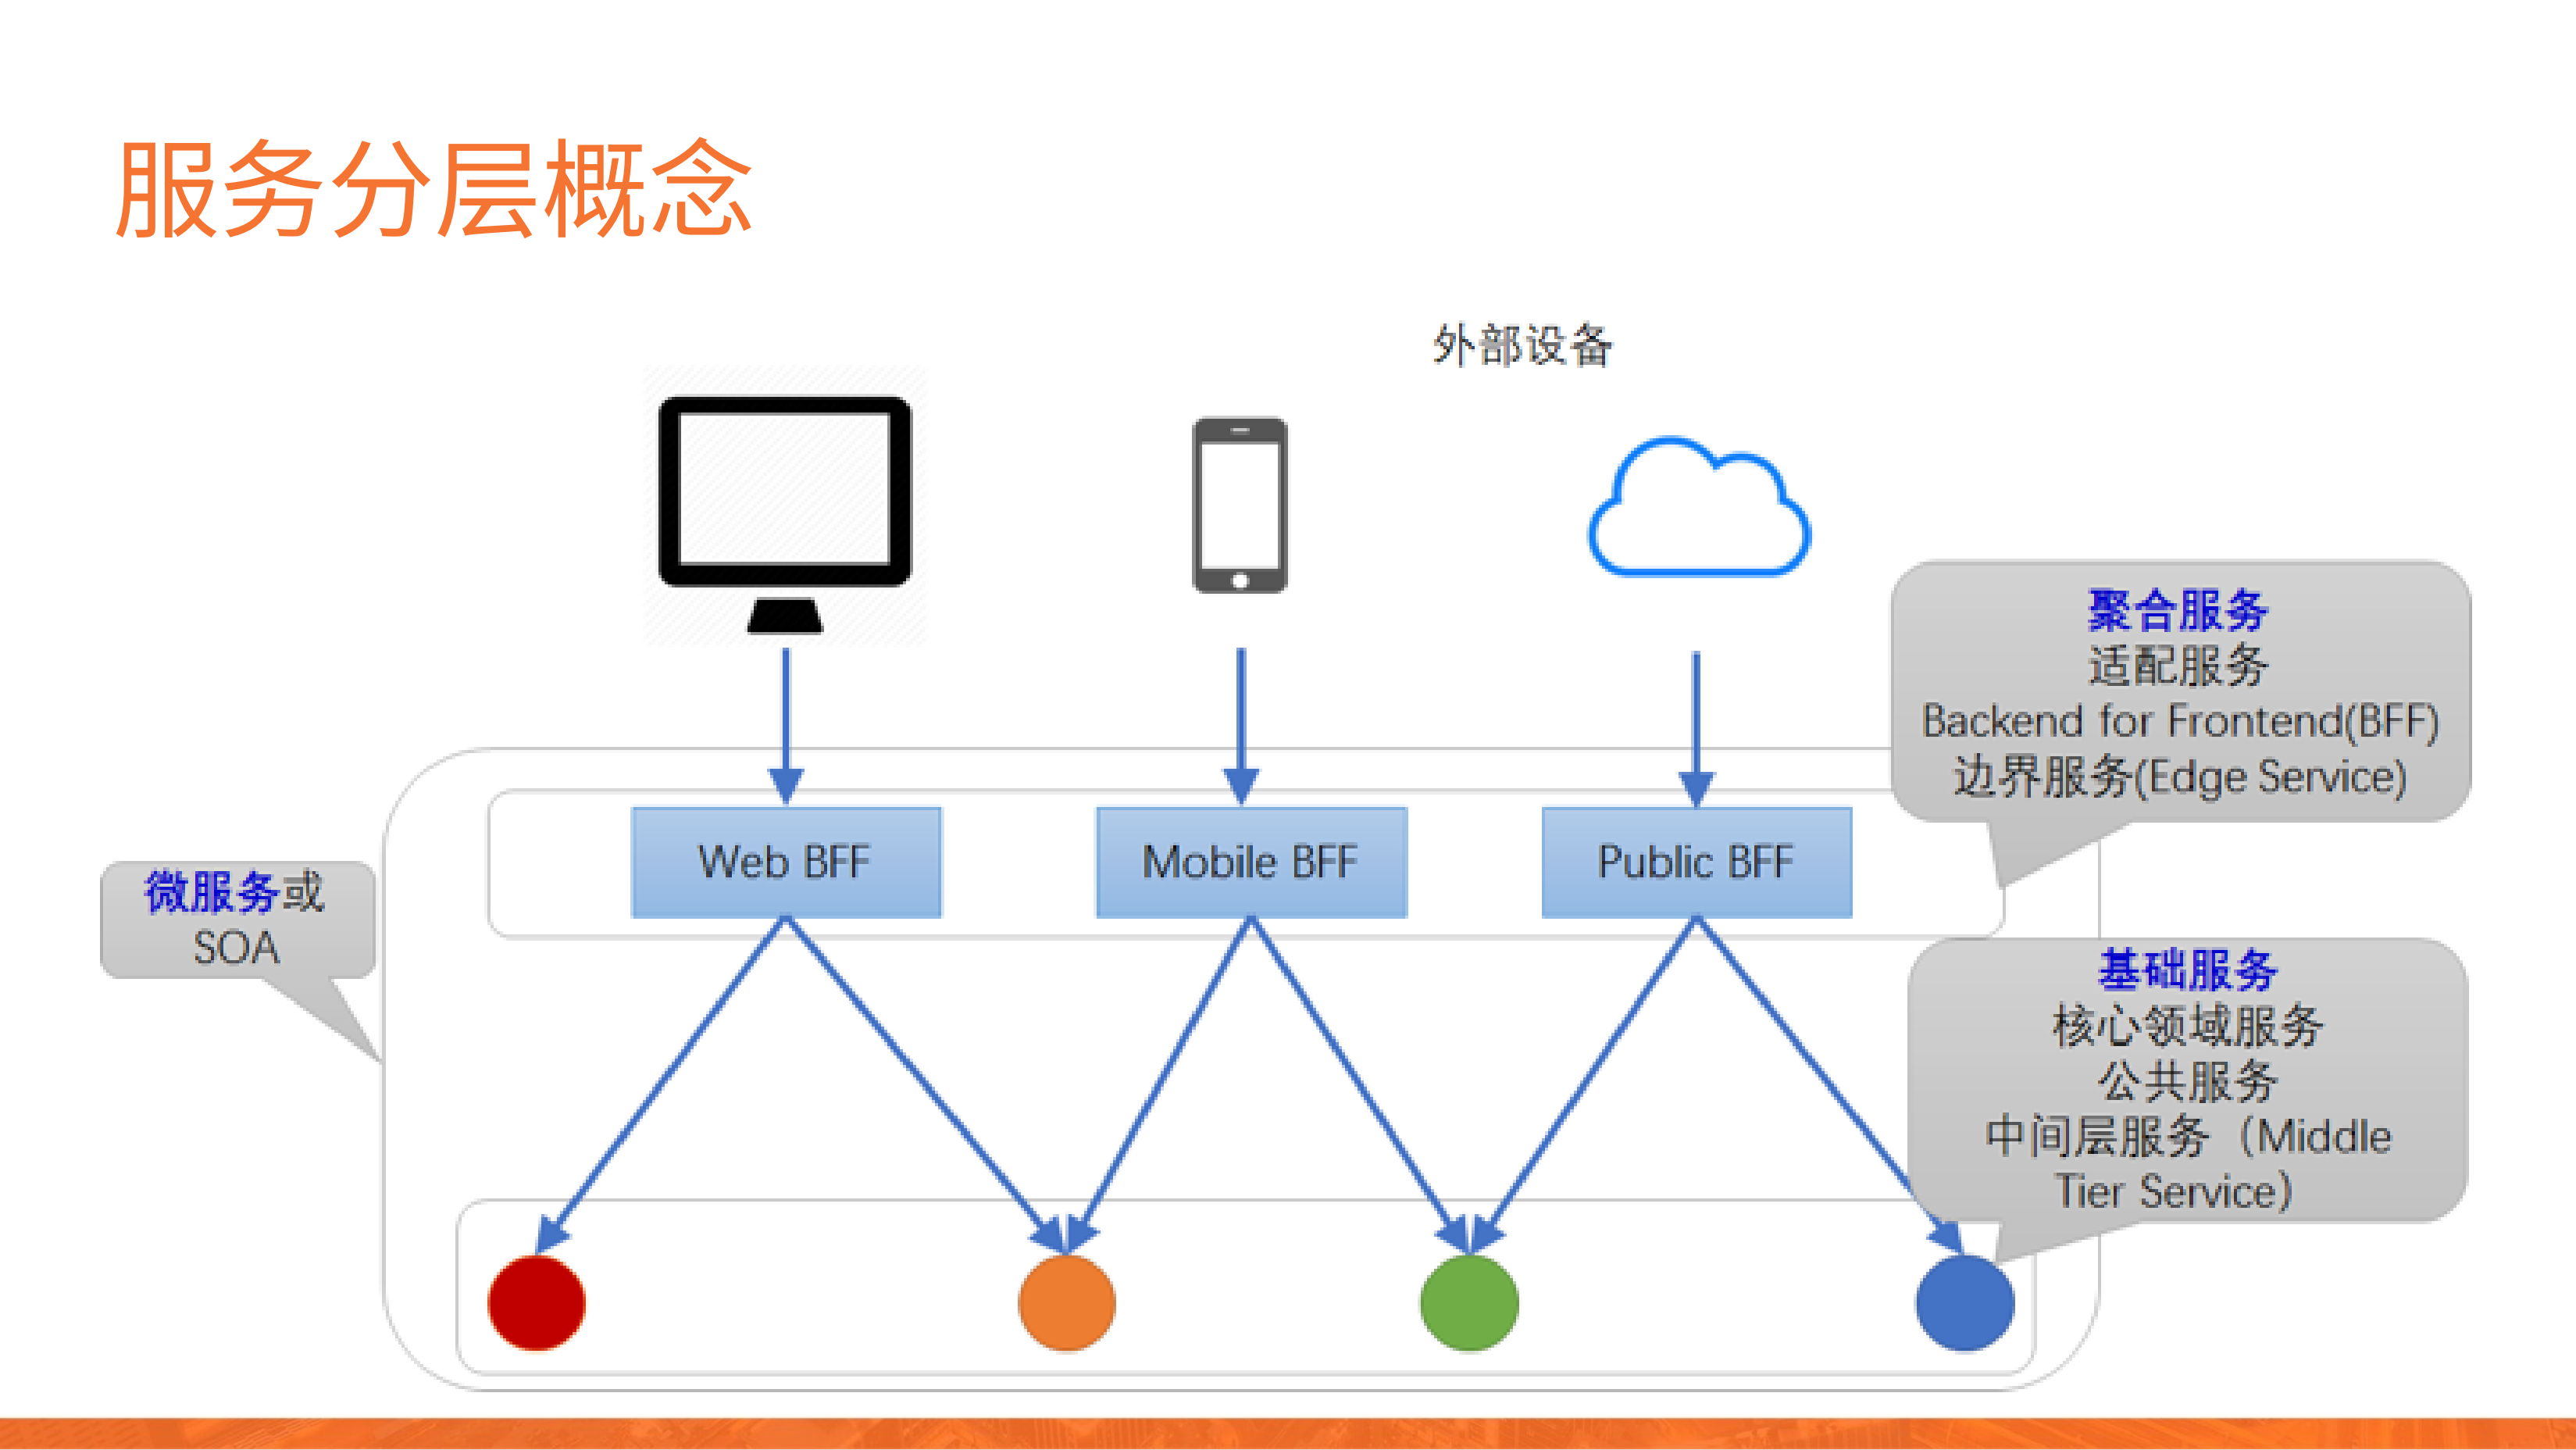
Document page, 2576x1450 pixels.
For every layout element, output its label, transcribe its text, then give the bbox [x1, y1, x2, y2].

title 服务分层概念 [111, 120, 758, 298]
picture [0, 0, 2576, 1449]
